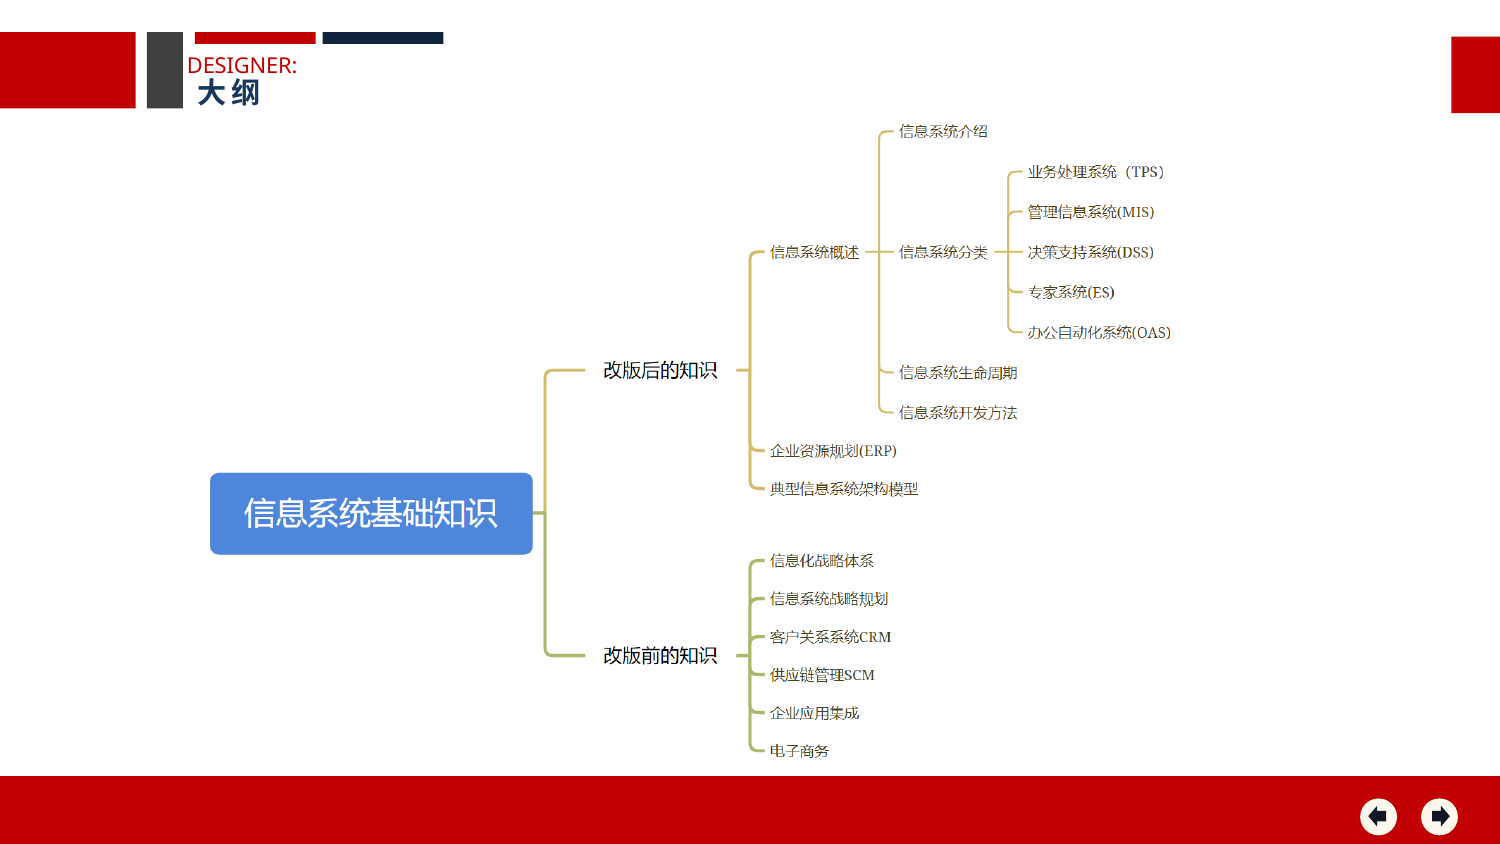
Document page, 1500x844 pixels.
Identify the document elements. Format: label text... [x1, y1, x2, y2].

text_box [194, 31, 444, 45]
text_box 大纲 [182, 67, 933, 118]
text_box DESIGNER: [172, 43, 313, 85]
picture [194, 114, 1224, 773]
